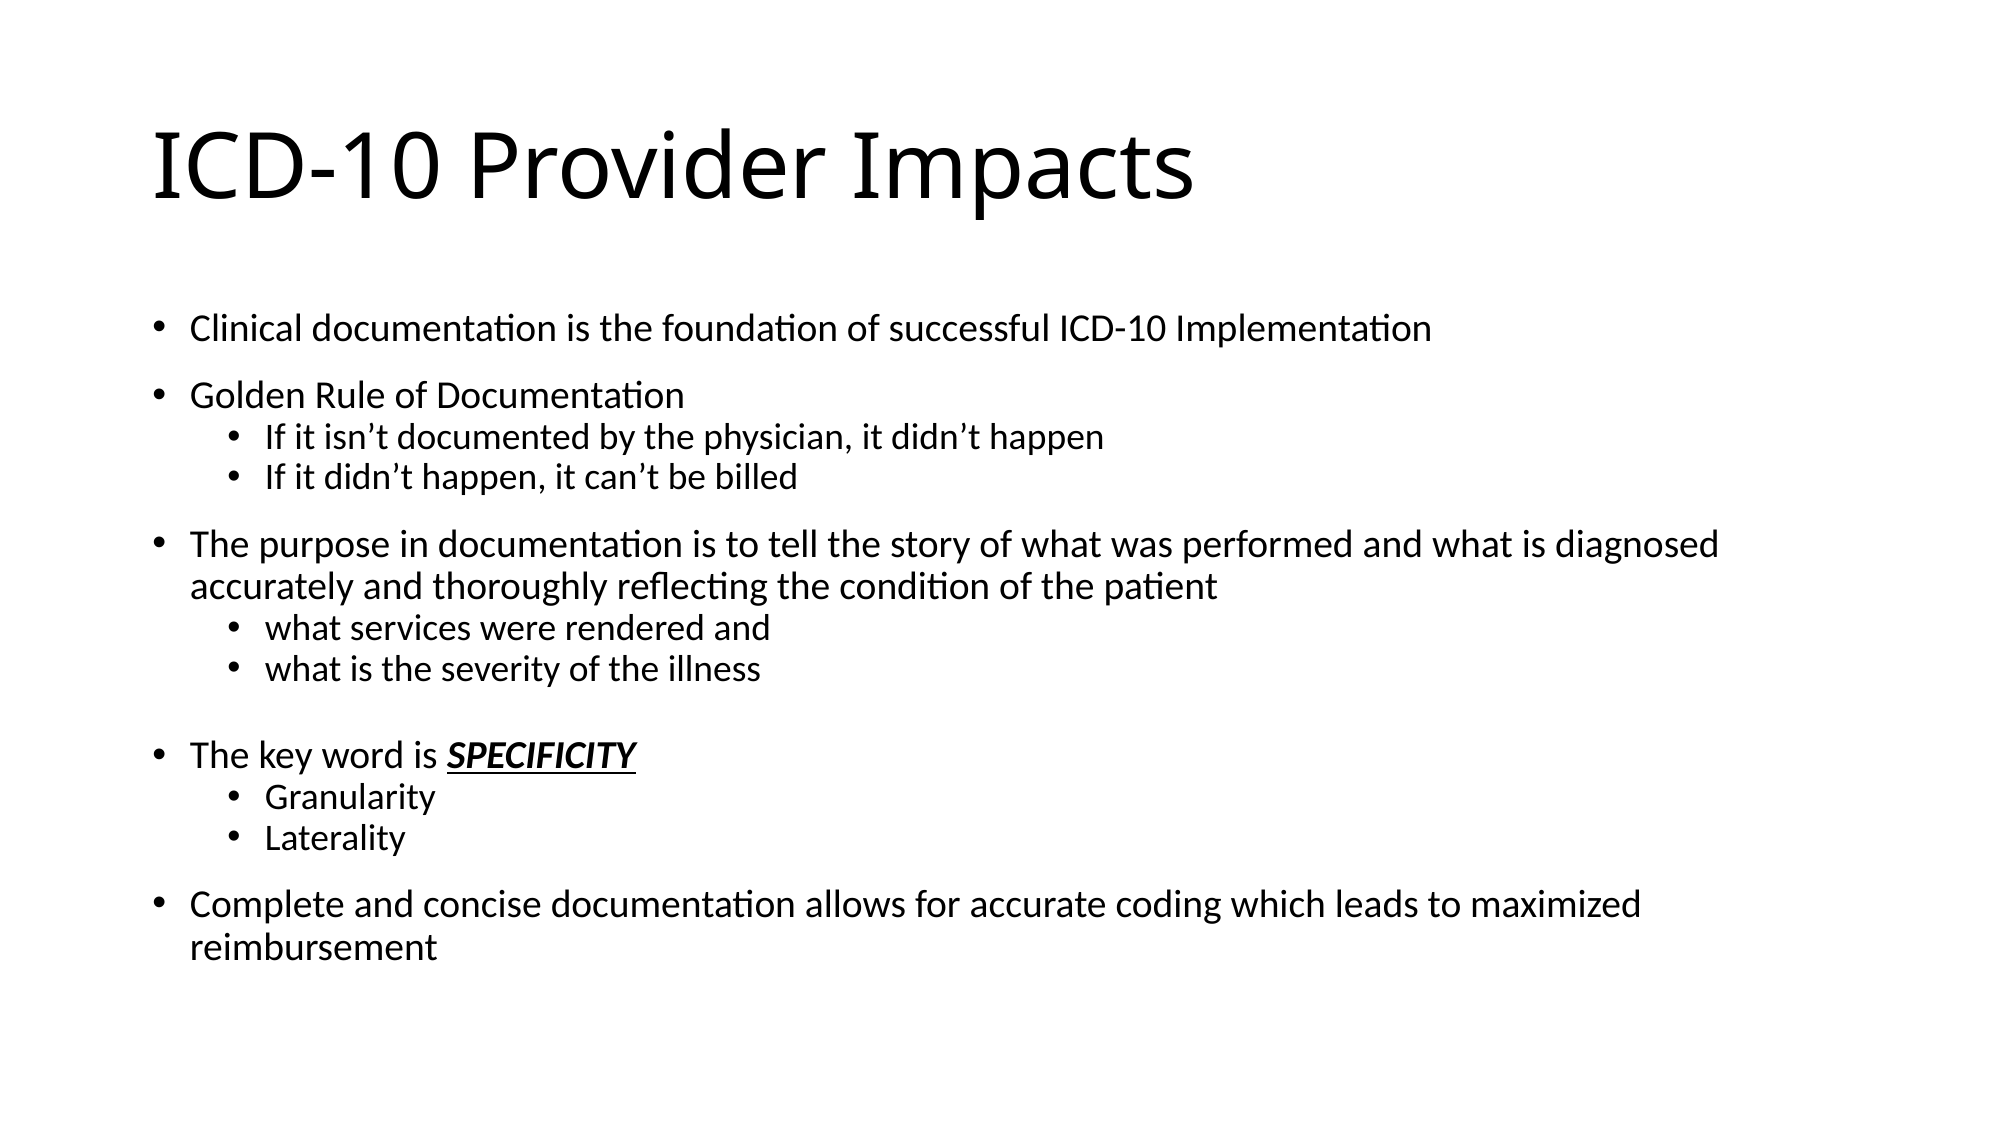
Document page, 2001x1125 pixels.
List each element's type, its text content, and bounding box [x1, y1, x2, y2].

list Clinical documentation is the foundation of successful ICD-10 Implementation Golden Rule of Documentation If it isn’t documented by the physician, it didn’t happen If it didn’t happen, it can’t be billed The purpose in documentation is to tell the story of what was performed and what is diagnosed accurately and thoroughly reflecting the condition of the patient what services were rendered and what is the severity of the illness The key word is SPECIFICITY Granularity Laterality Complete and concise documentation allows for accurate coding which leads to maximized reimbursement [137, 299, 1863, 1014]
title ICD-10 Provider Impacts [137, 59, 1863, 278]
